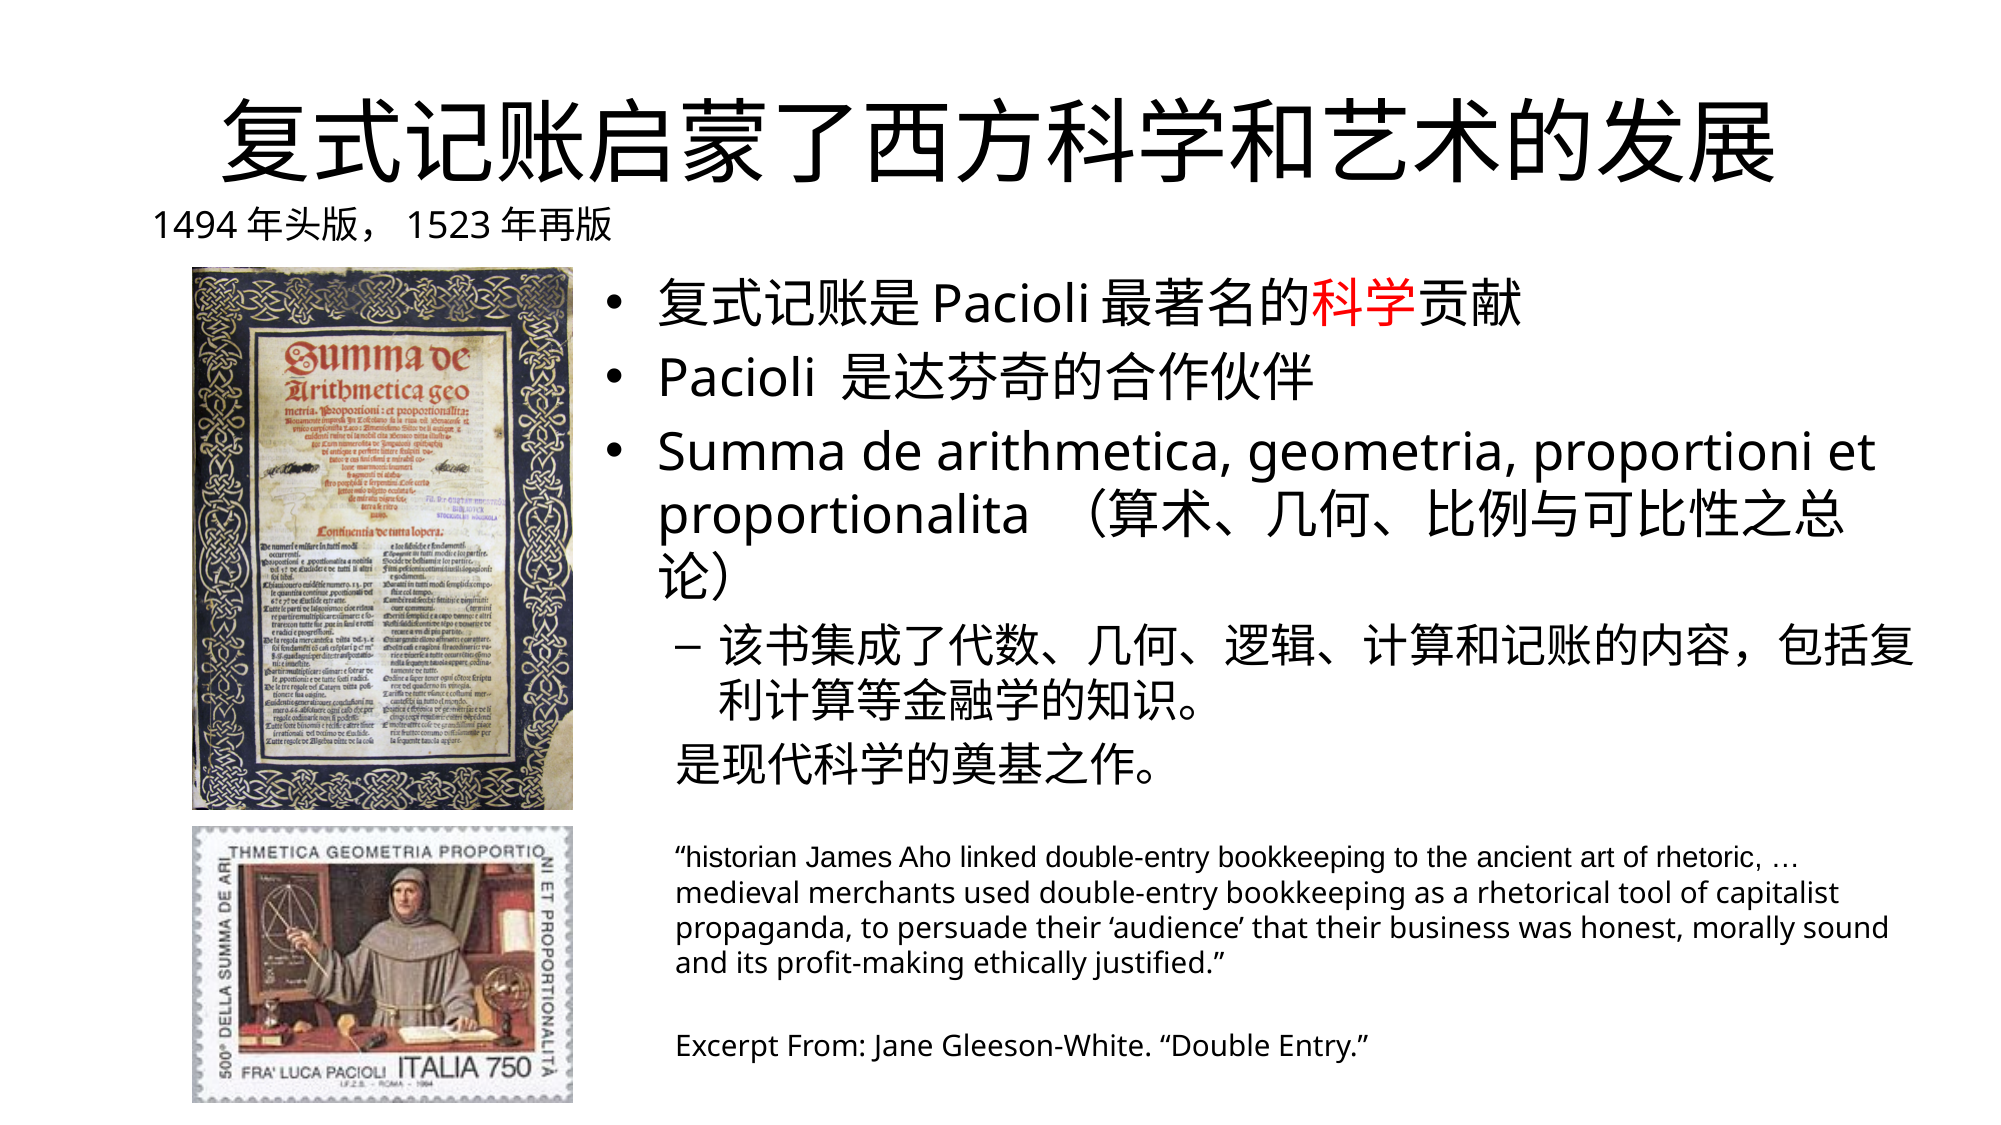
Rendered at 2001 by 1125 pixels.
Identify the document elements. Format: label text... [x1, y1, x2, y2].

title 复式记账启蒙了西方科学和艺术的发展 [99, 45, 1900, 233]
text_box 1494年头版，1523年再版 [136, 193, 628, 253]
picture [192, 826, 573, 1104]
list 复式记账是Pacioli最著名的科学贡献 Pacioli 是达芬奇的合作伙伴 Summa de arithmetica, geometria, proportioni et proportionalita （算术、几何、比例与可比性之总论） 该书集成了代数、几何、逻辑、计算和记账的内容，包括复利计算等金融学的知识。 是现代科学的奠基之作。 “historian James Aho linked double-entry bookkeeping to the ancient art of rhetoric, … medieval merchants used double-entry bookkeeping as a rhetorical tool of capitalist propaganda, to persuade their ‘audience’ that their business was honest, morally sound and its profit-making ethically justified.” Excerpt From: Jane Gleeson-White. “Double Entry.” [590, 262, 1948, 1080]
picture [192, 267, 573, 810]
